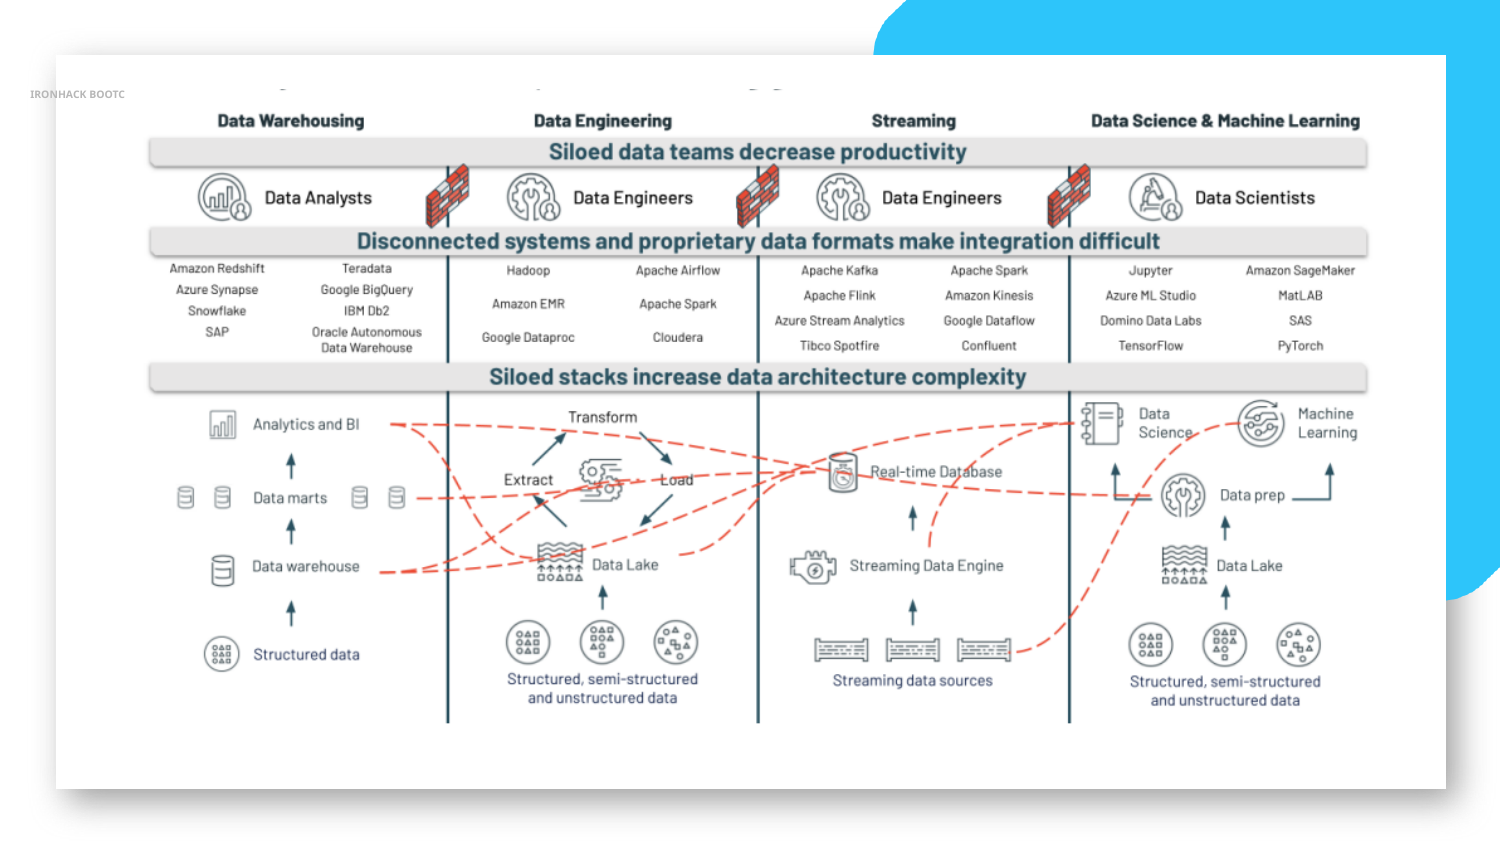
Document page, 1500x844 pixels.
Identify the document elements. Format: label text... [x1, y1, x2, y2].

text_box IRONHACK BOOTCAMP [15, 71, 354, 108]
picture [0, 0, 1500, 844]
